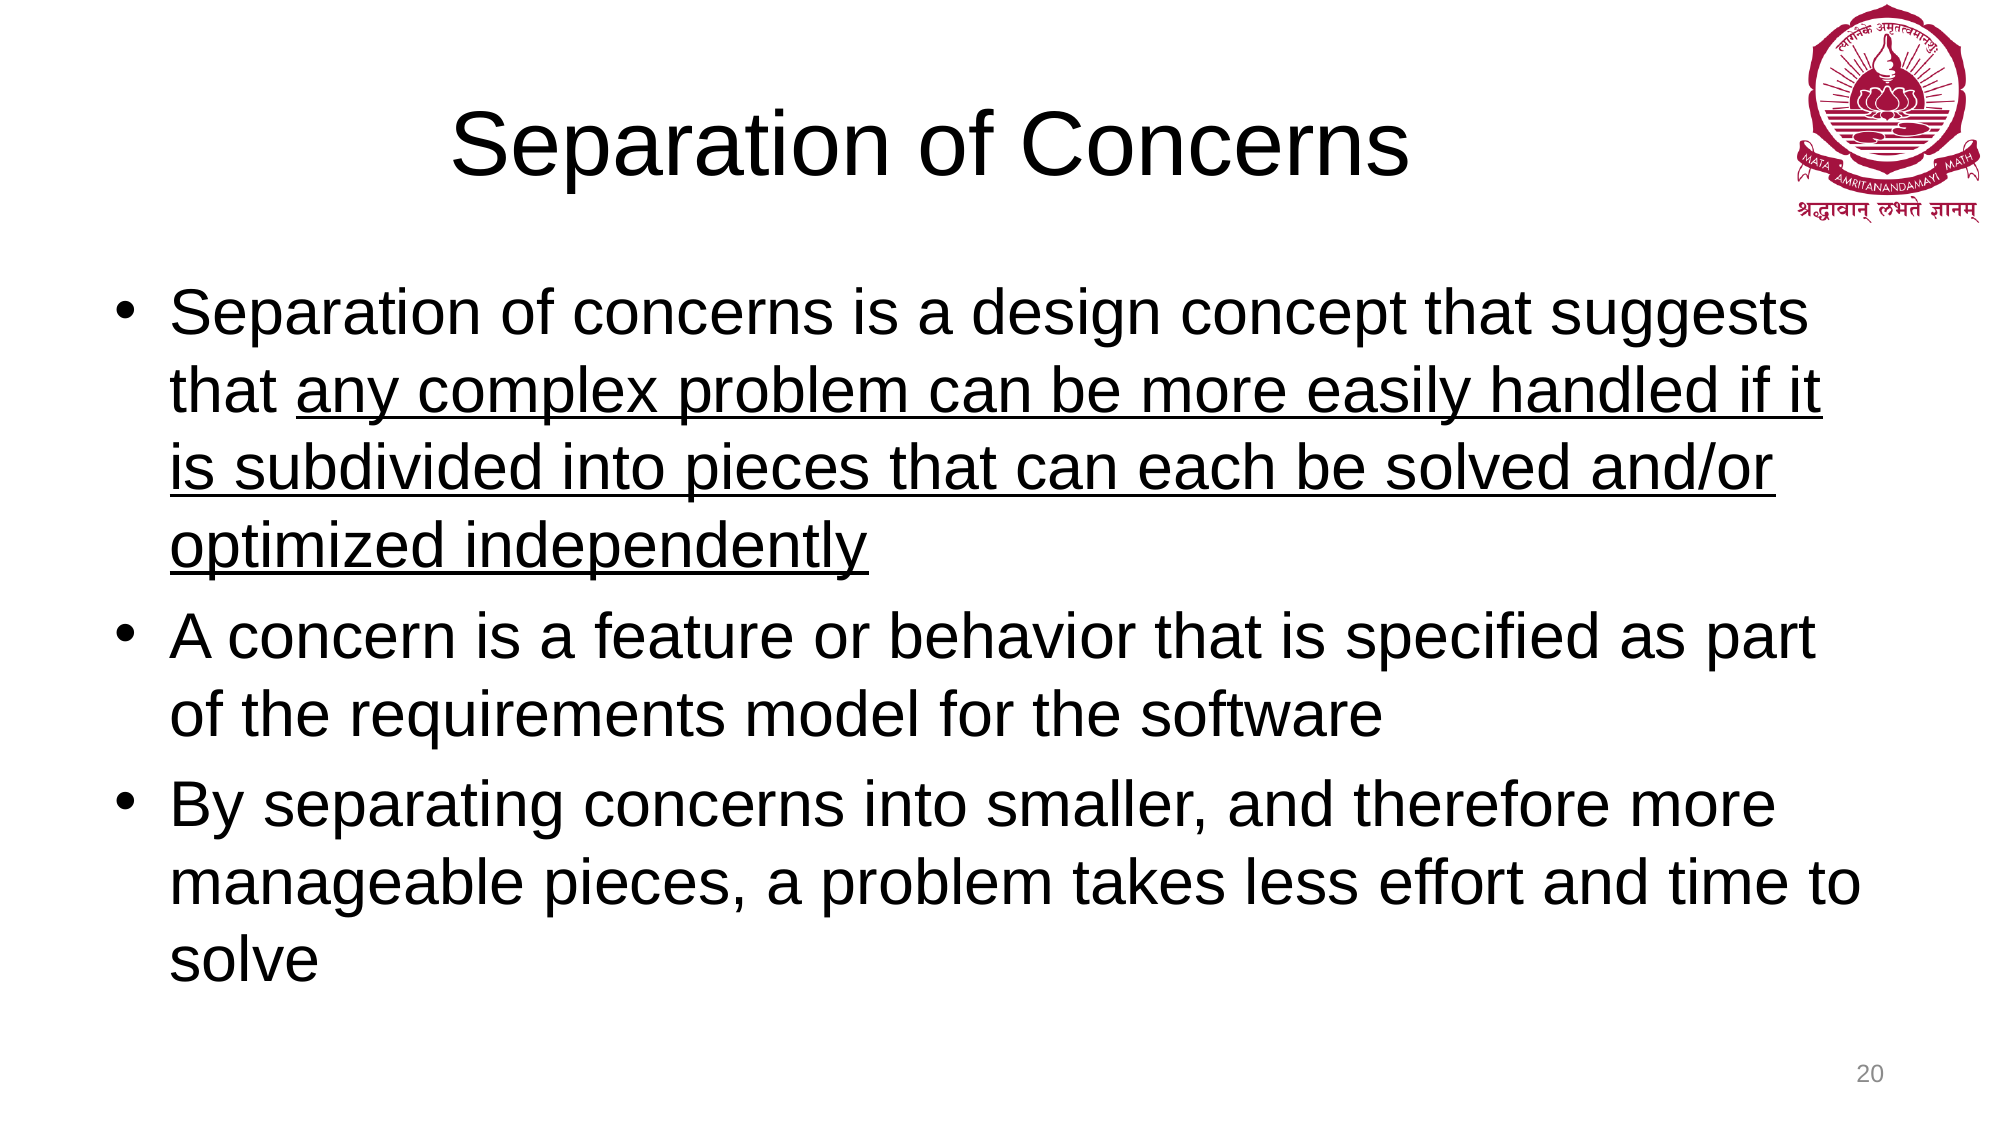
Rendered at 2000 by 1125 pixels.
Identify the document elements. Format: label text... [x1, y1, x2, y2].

list Separation of concerns is a design concept that suggests that any complex problem can be more easily handled if it is subdivided into pieces that can each be solved and/or optimized independently A concern is a feature or behavior that is specified as part of the requirements model for the software By separating concerns into smaller, and therefore more manageable pieces, a problem takes less effort and time to solve [99, 262, 1900, 1005]
slide_number 20 [1432, 1042, 1900, 1103]
picture [1776, 1, 2000, 225]
title Separation of Concerns [99, 45, 1763, 233]
